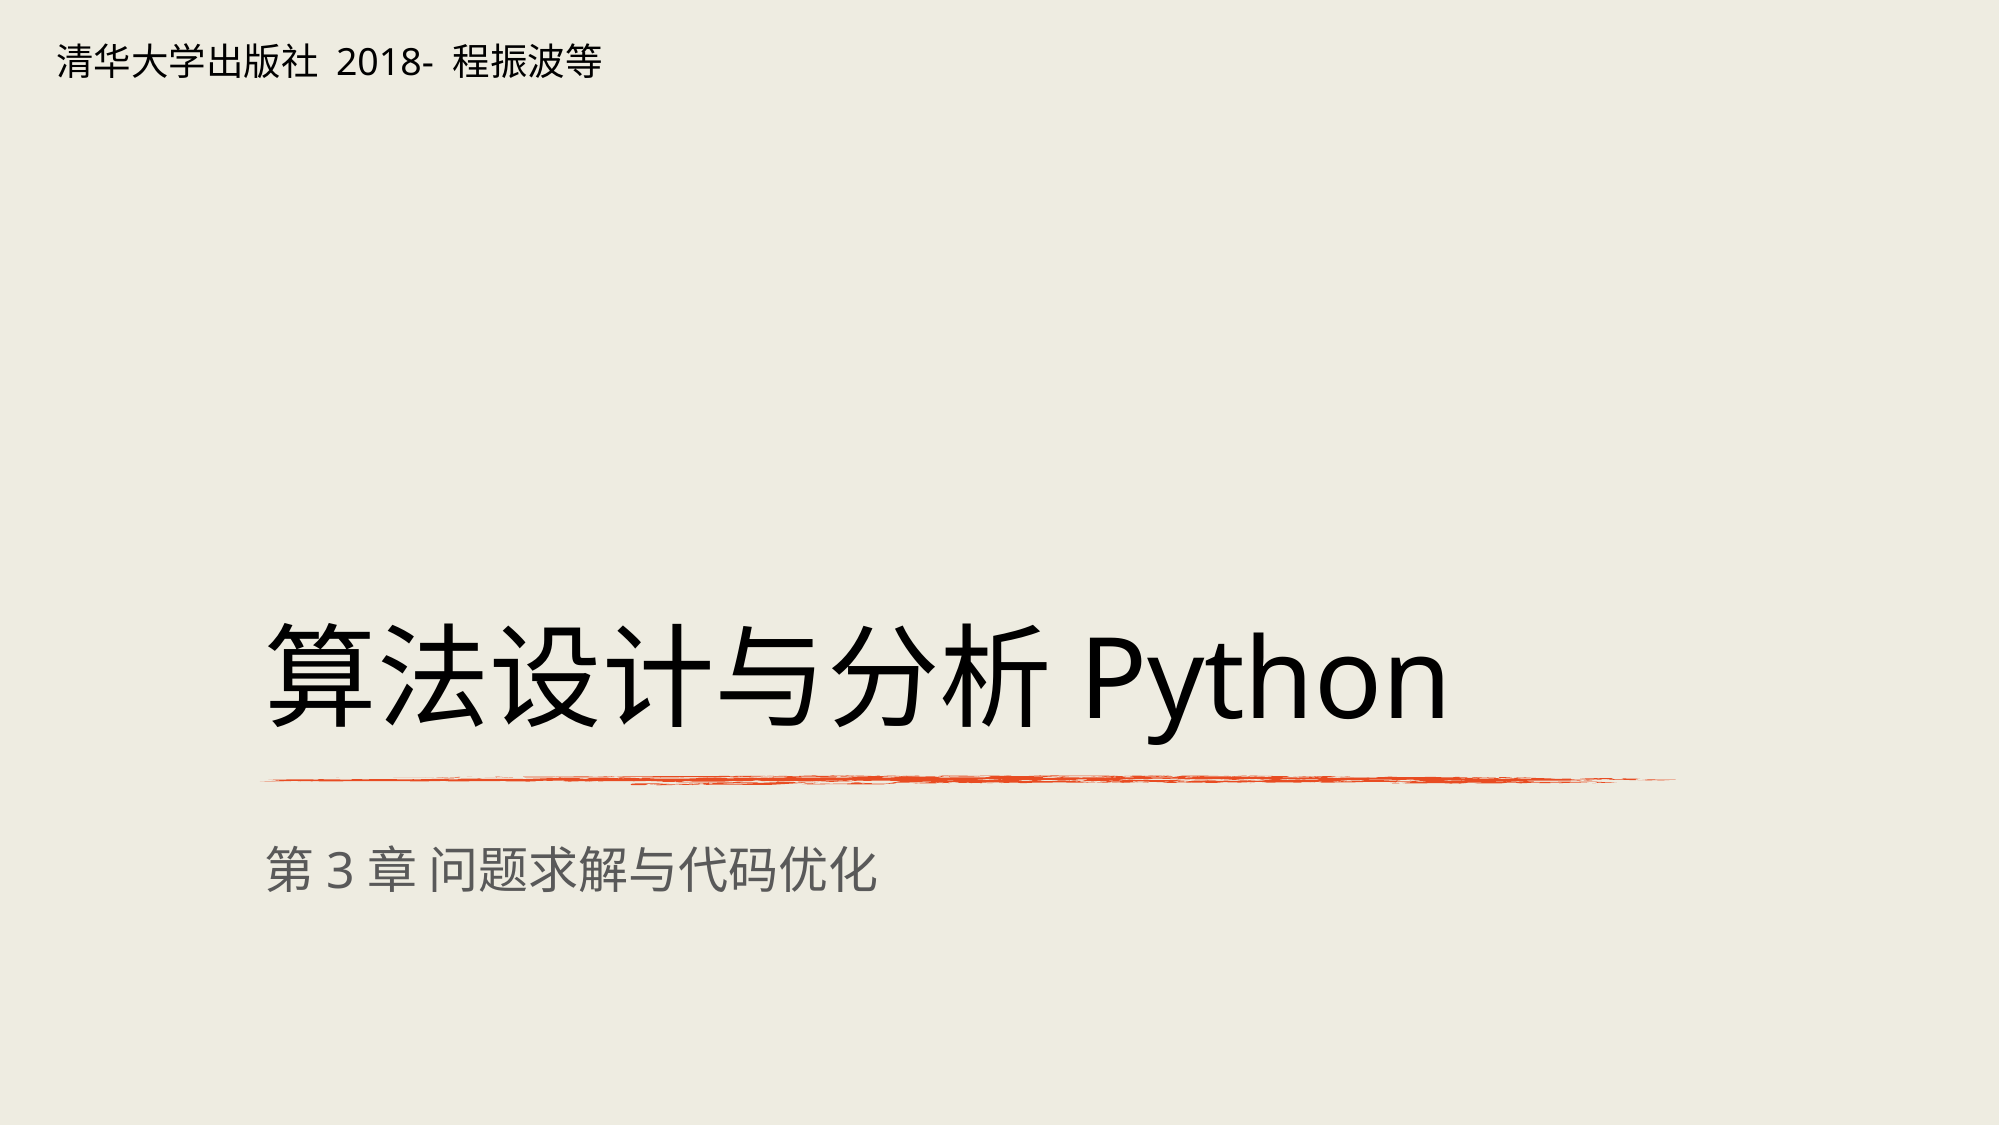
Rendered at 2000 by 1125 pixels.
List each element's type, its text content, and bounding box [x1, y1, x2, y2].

title 算法设计与分析Python [249, 312, 1750, 750]
subtitle 第3章 问题求解与代码优化 [249, 837, 1750, 1013]
